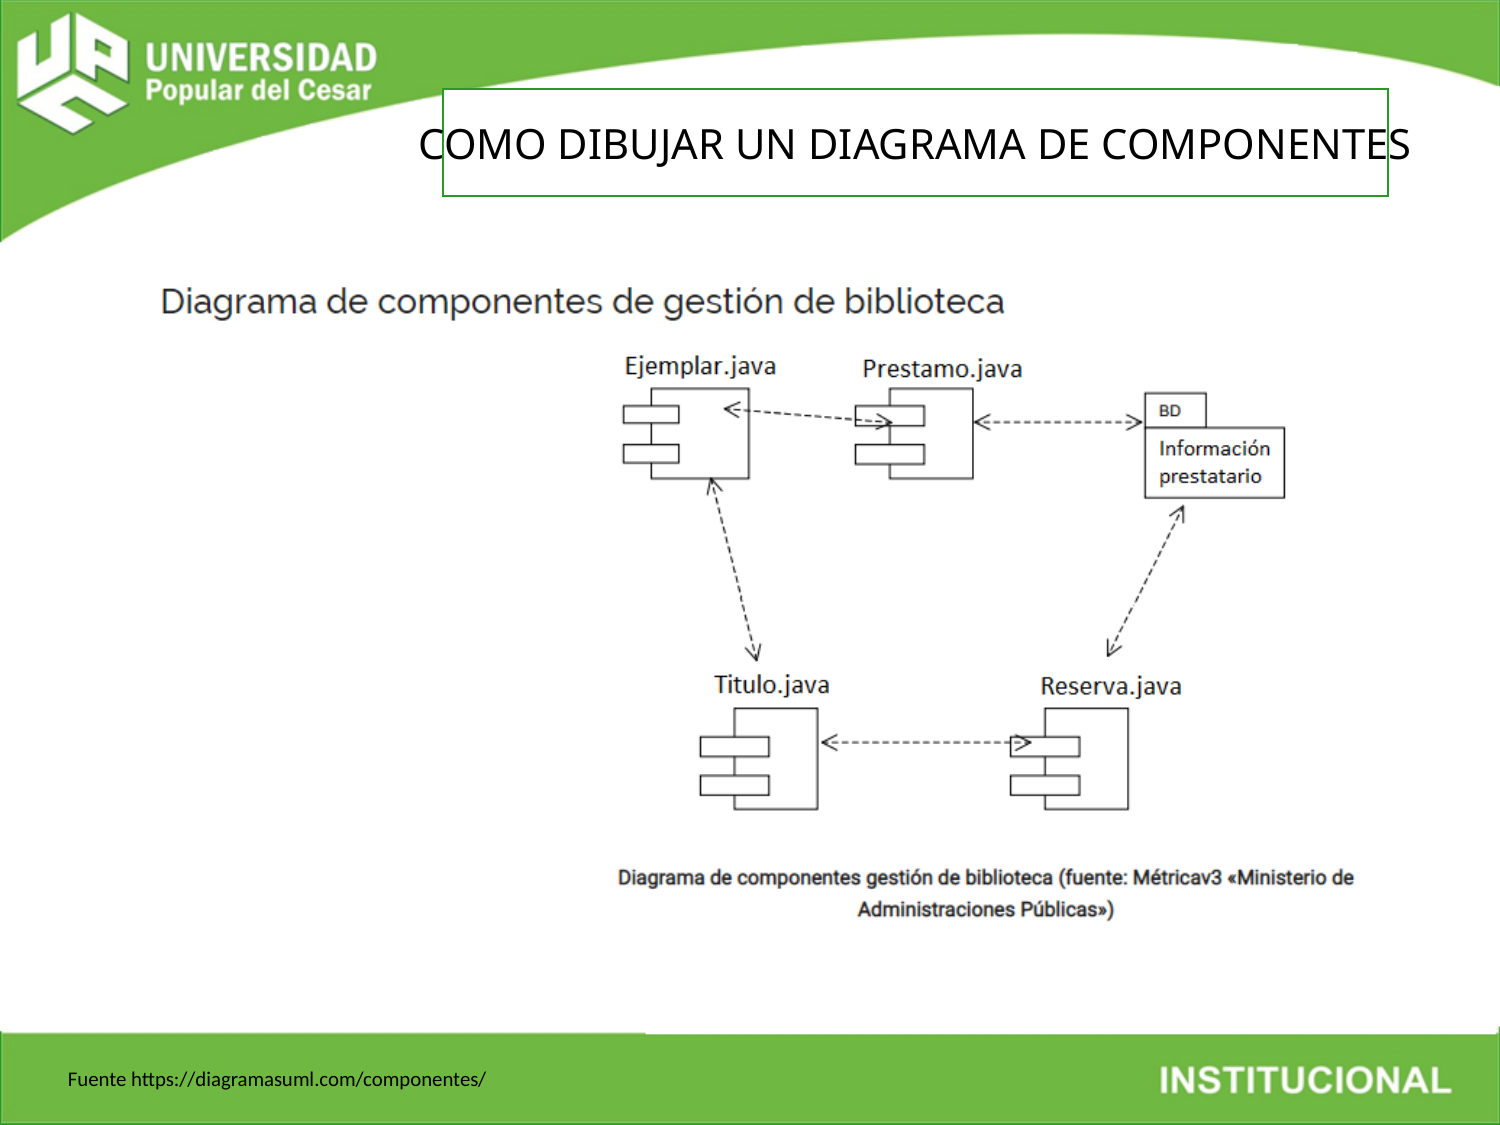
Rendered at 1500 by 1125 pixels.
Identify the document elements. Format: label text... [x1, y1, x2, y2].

text_box COMO DIBUJAR UN DIAGRAMA DE COMPONENTES [442, 88, 1388, 197]
picture [0, 0, 1500, 1125]
text_box Fuente https://diagramasuml.com/componentes/ [53, 1058, 1412, 1099]
